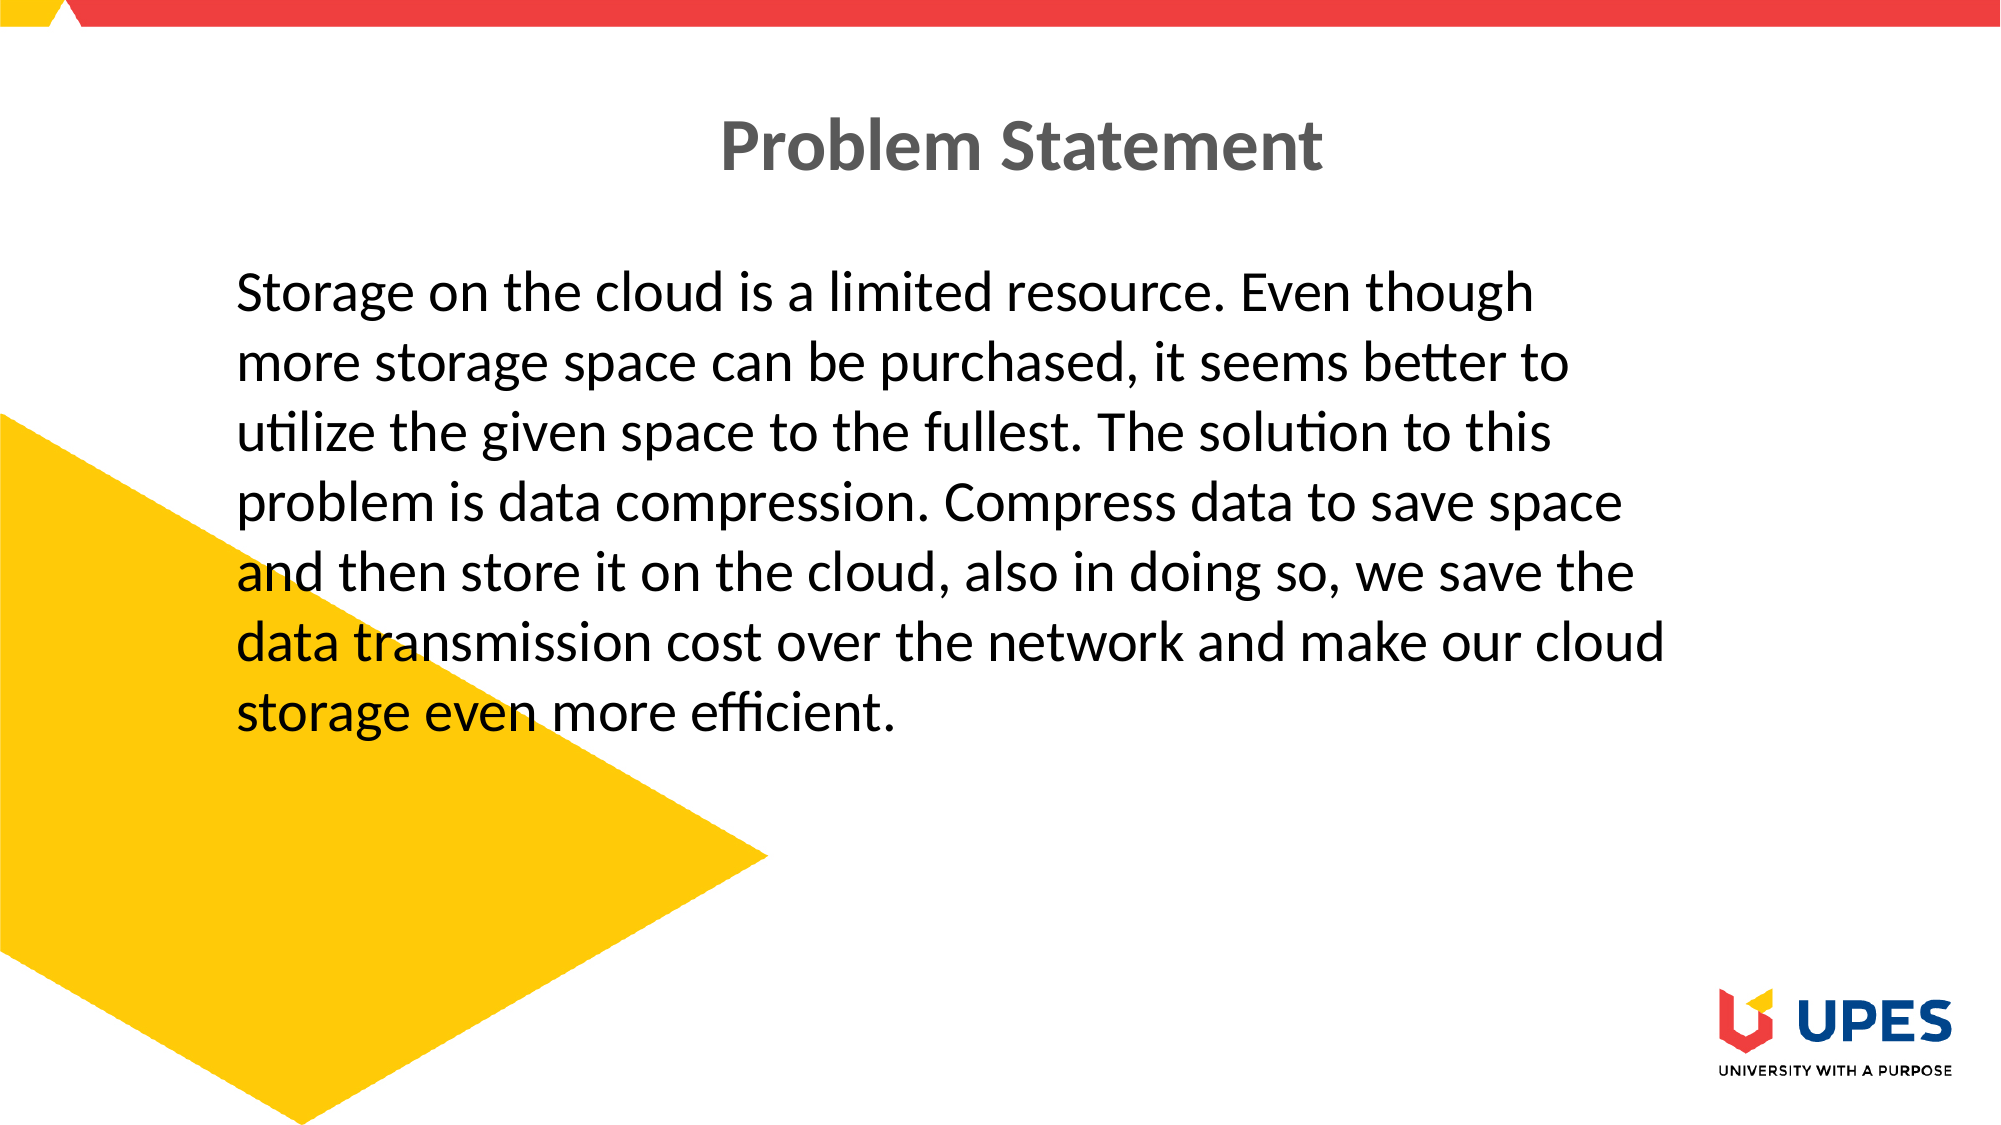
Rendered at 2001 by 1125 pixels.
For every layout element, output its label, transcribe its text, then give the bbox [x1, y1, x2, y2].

text_box Storage on the cloud is a limited resource. Even though more storage space can be purchased, it seems better to utilize the given space to the fullest. The solution to this problem is data compression. Compress data to save space and then store it on the cloud, also in doing so, we save the data transmission cost over the network and make our cloud storage even more efficient. [221, 245, 1686, 938]
text_box Problem Statement [22, 93, 2000, 187]
picture [0, 0, 2001, 1125]
